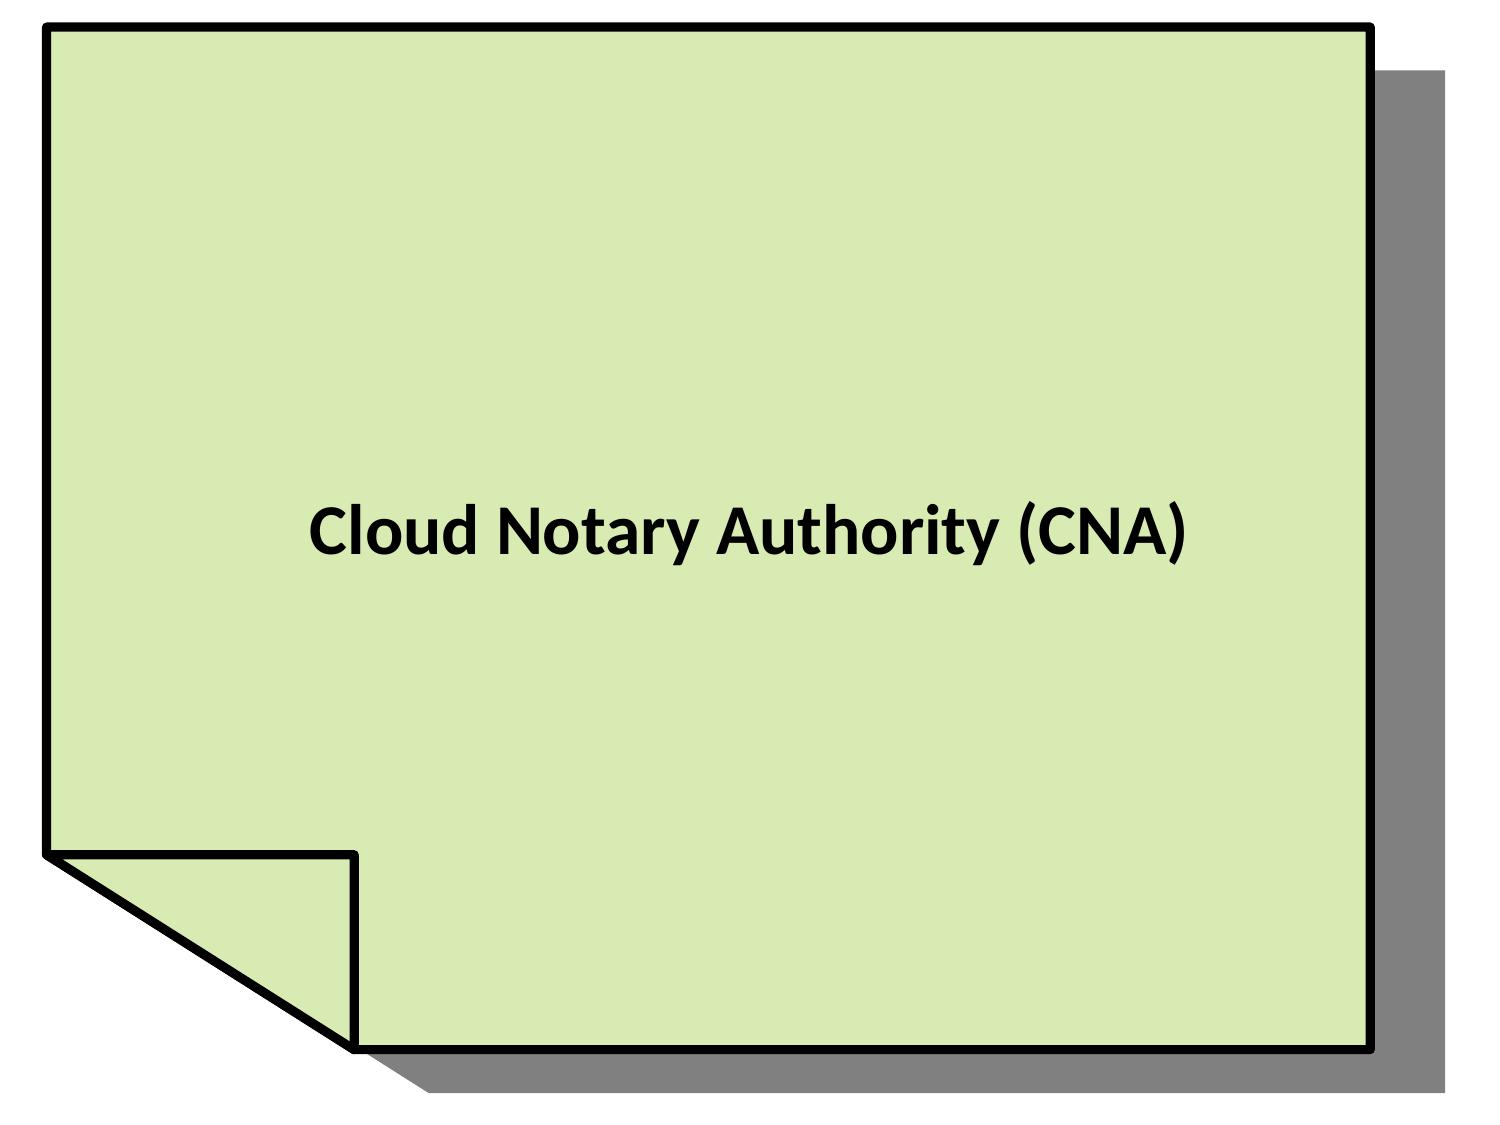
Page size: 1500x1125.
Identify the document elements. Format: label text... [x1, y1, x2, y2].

title Cloud Notary Authority (CNA) [75, 474, 1425, 663]
